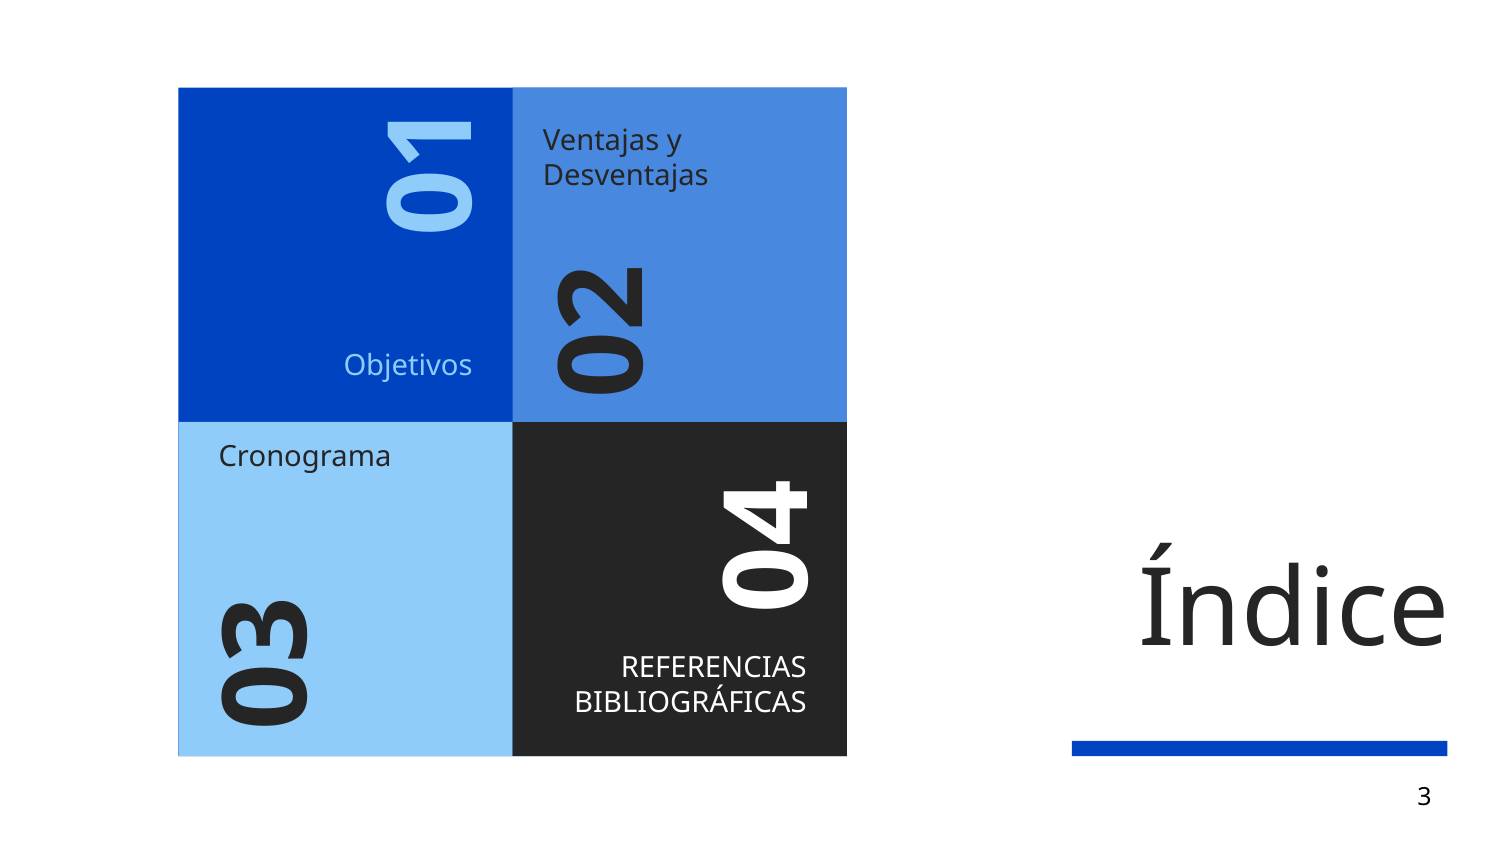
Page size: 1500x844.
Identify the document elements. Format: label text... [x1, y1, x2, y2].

title 03 [159, 420, 360, 746]
title 01 [325, 88, 495, 383]
title 02 [495, 88, 696, 414]
title Índice [946, 421, 1465, 682]
subtitle Objetivos [242, 303, 495, 397]
subtitle REFERENCIAS BIBLIOGRÁFICAS [525, 548, 822, 734]
slide_number ‹#› [1402, 764, 1493, 830]
subtitle Ventajas y Desventajas [696, 106, 781, 292]
title 04 [660, 303, 861, 629]
subtitle Cronograma [360, 421, 457, 608]
